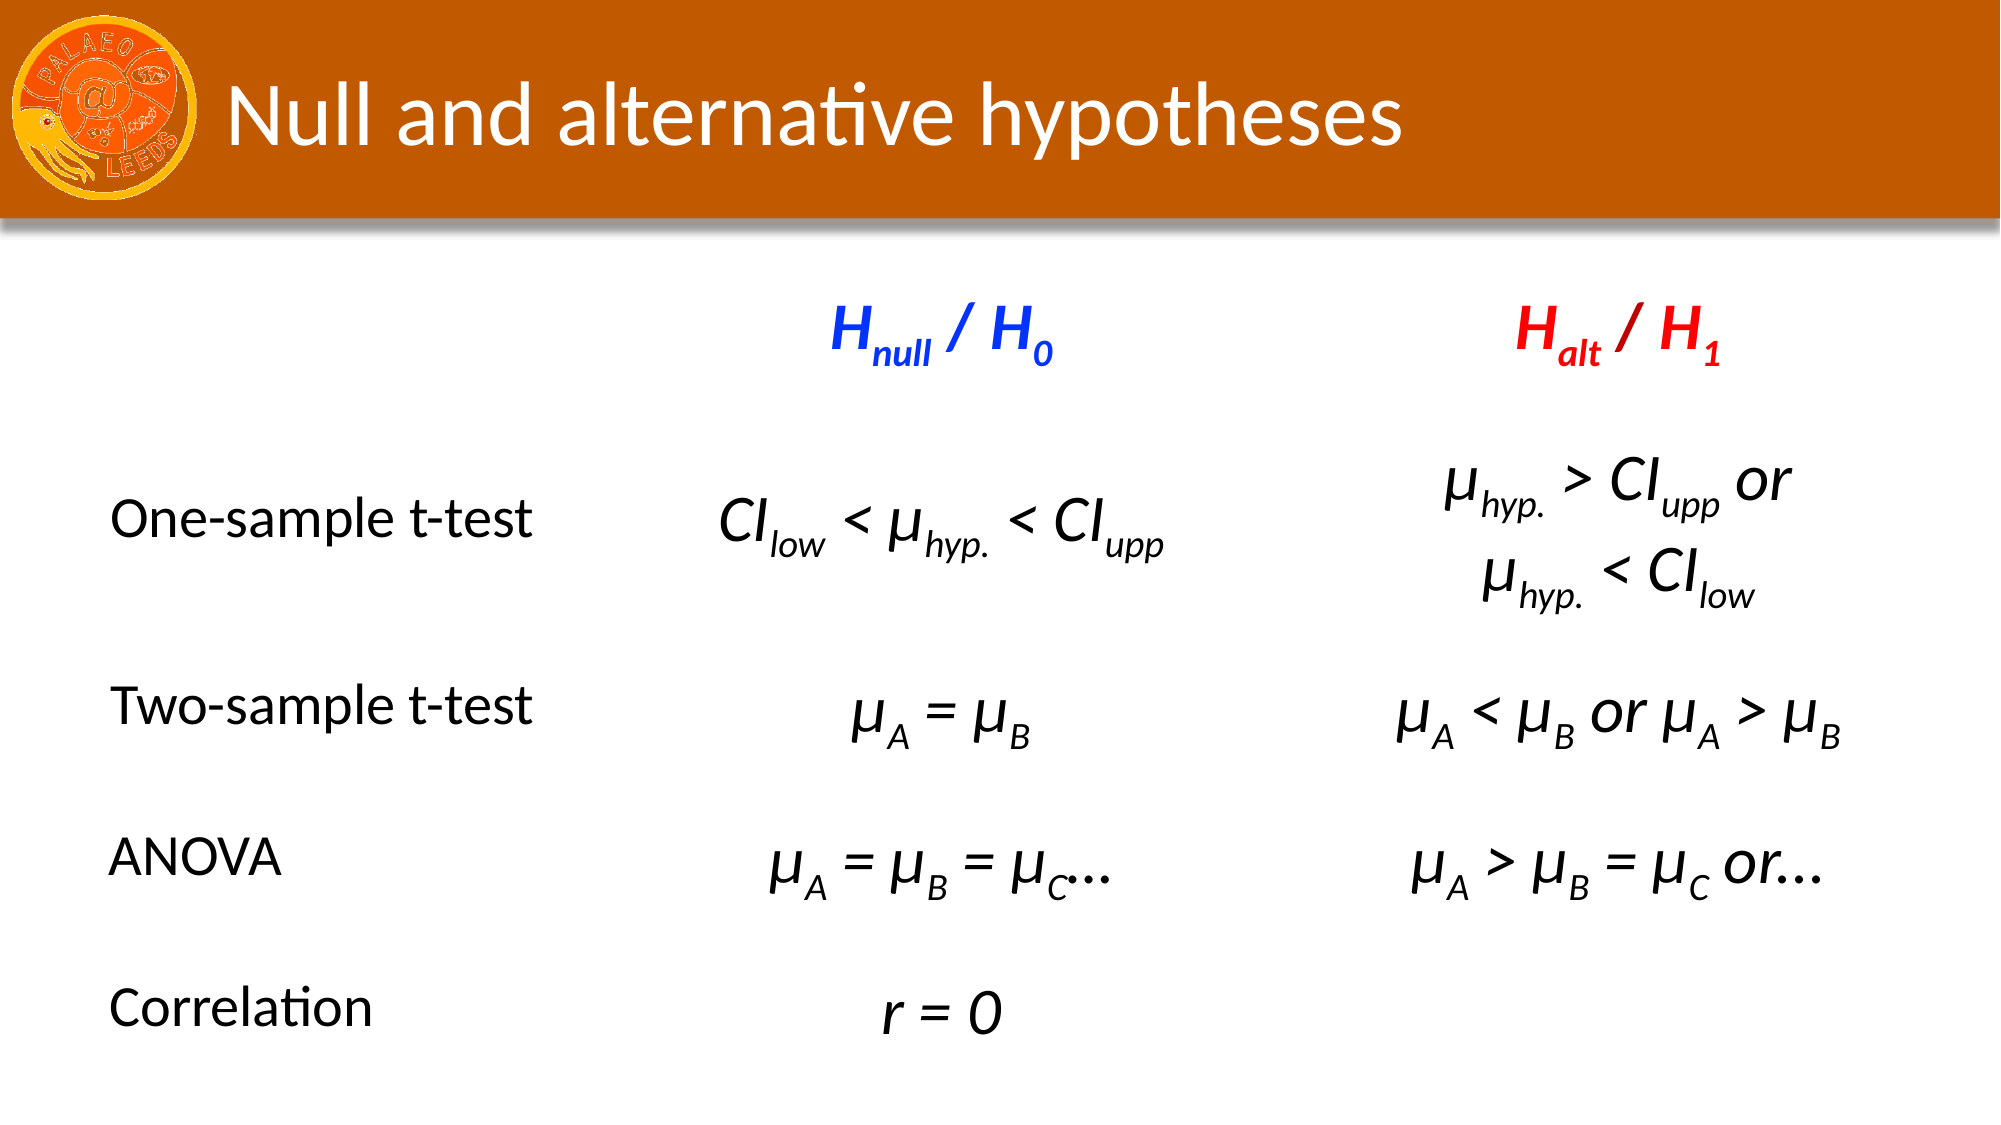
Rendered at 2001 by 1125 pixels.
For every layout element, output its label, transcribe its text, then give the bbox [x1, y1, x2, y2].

text_box μA = μB = μC… [754, 809, 1128, 916]
text_box r = 0 [866, 960, 1016, 1056]
text_box μA > μB = μC or... [1396, 809, 1841, 916]
text_box Null and alternative hypotheses [210, 17, 2000, 201]
text_box μA < μB or μA > μB [1381, 658, 1856, 765]
text_box μA = μB [836, 658, 1046, 765]
text_box CIlow < μhyp. < CIupp [652, 467, 1230, 573]
text_box ANOVA [94, 809, 297, 895]
picture [11, 15, 197, 200]
text_box Two-sample t-test [95, 658, 550, 744]
text_box Correlation [94, 960, 390, 1046]
text_box Halt / H1 [1501, 275, 1736, 382]
text_box One-sample t-test [95, 472, 550, 557]
text_box Hnull / H0 [815, 275, 1067, 382]
text_box μhyp. > CIupp or μhyp. < CIlow [1329, 426, 1908, 624]
text_box [0, 0, 2000, 219]
